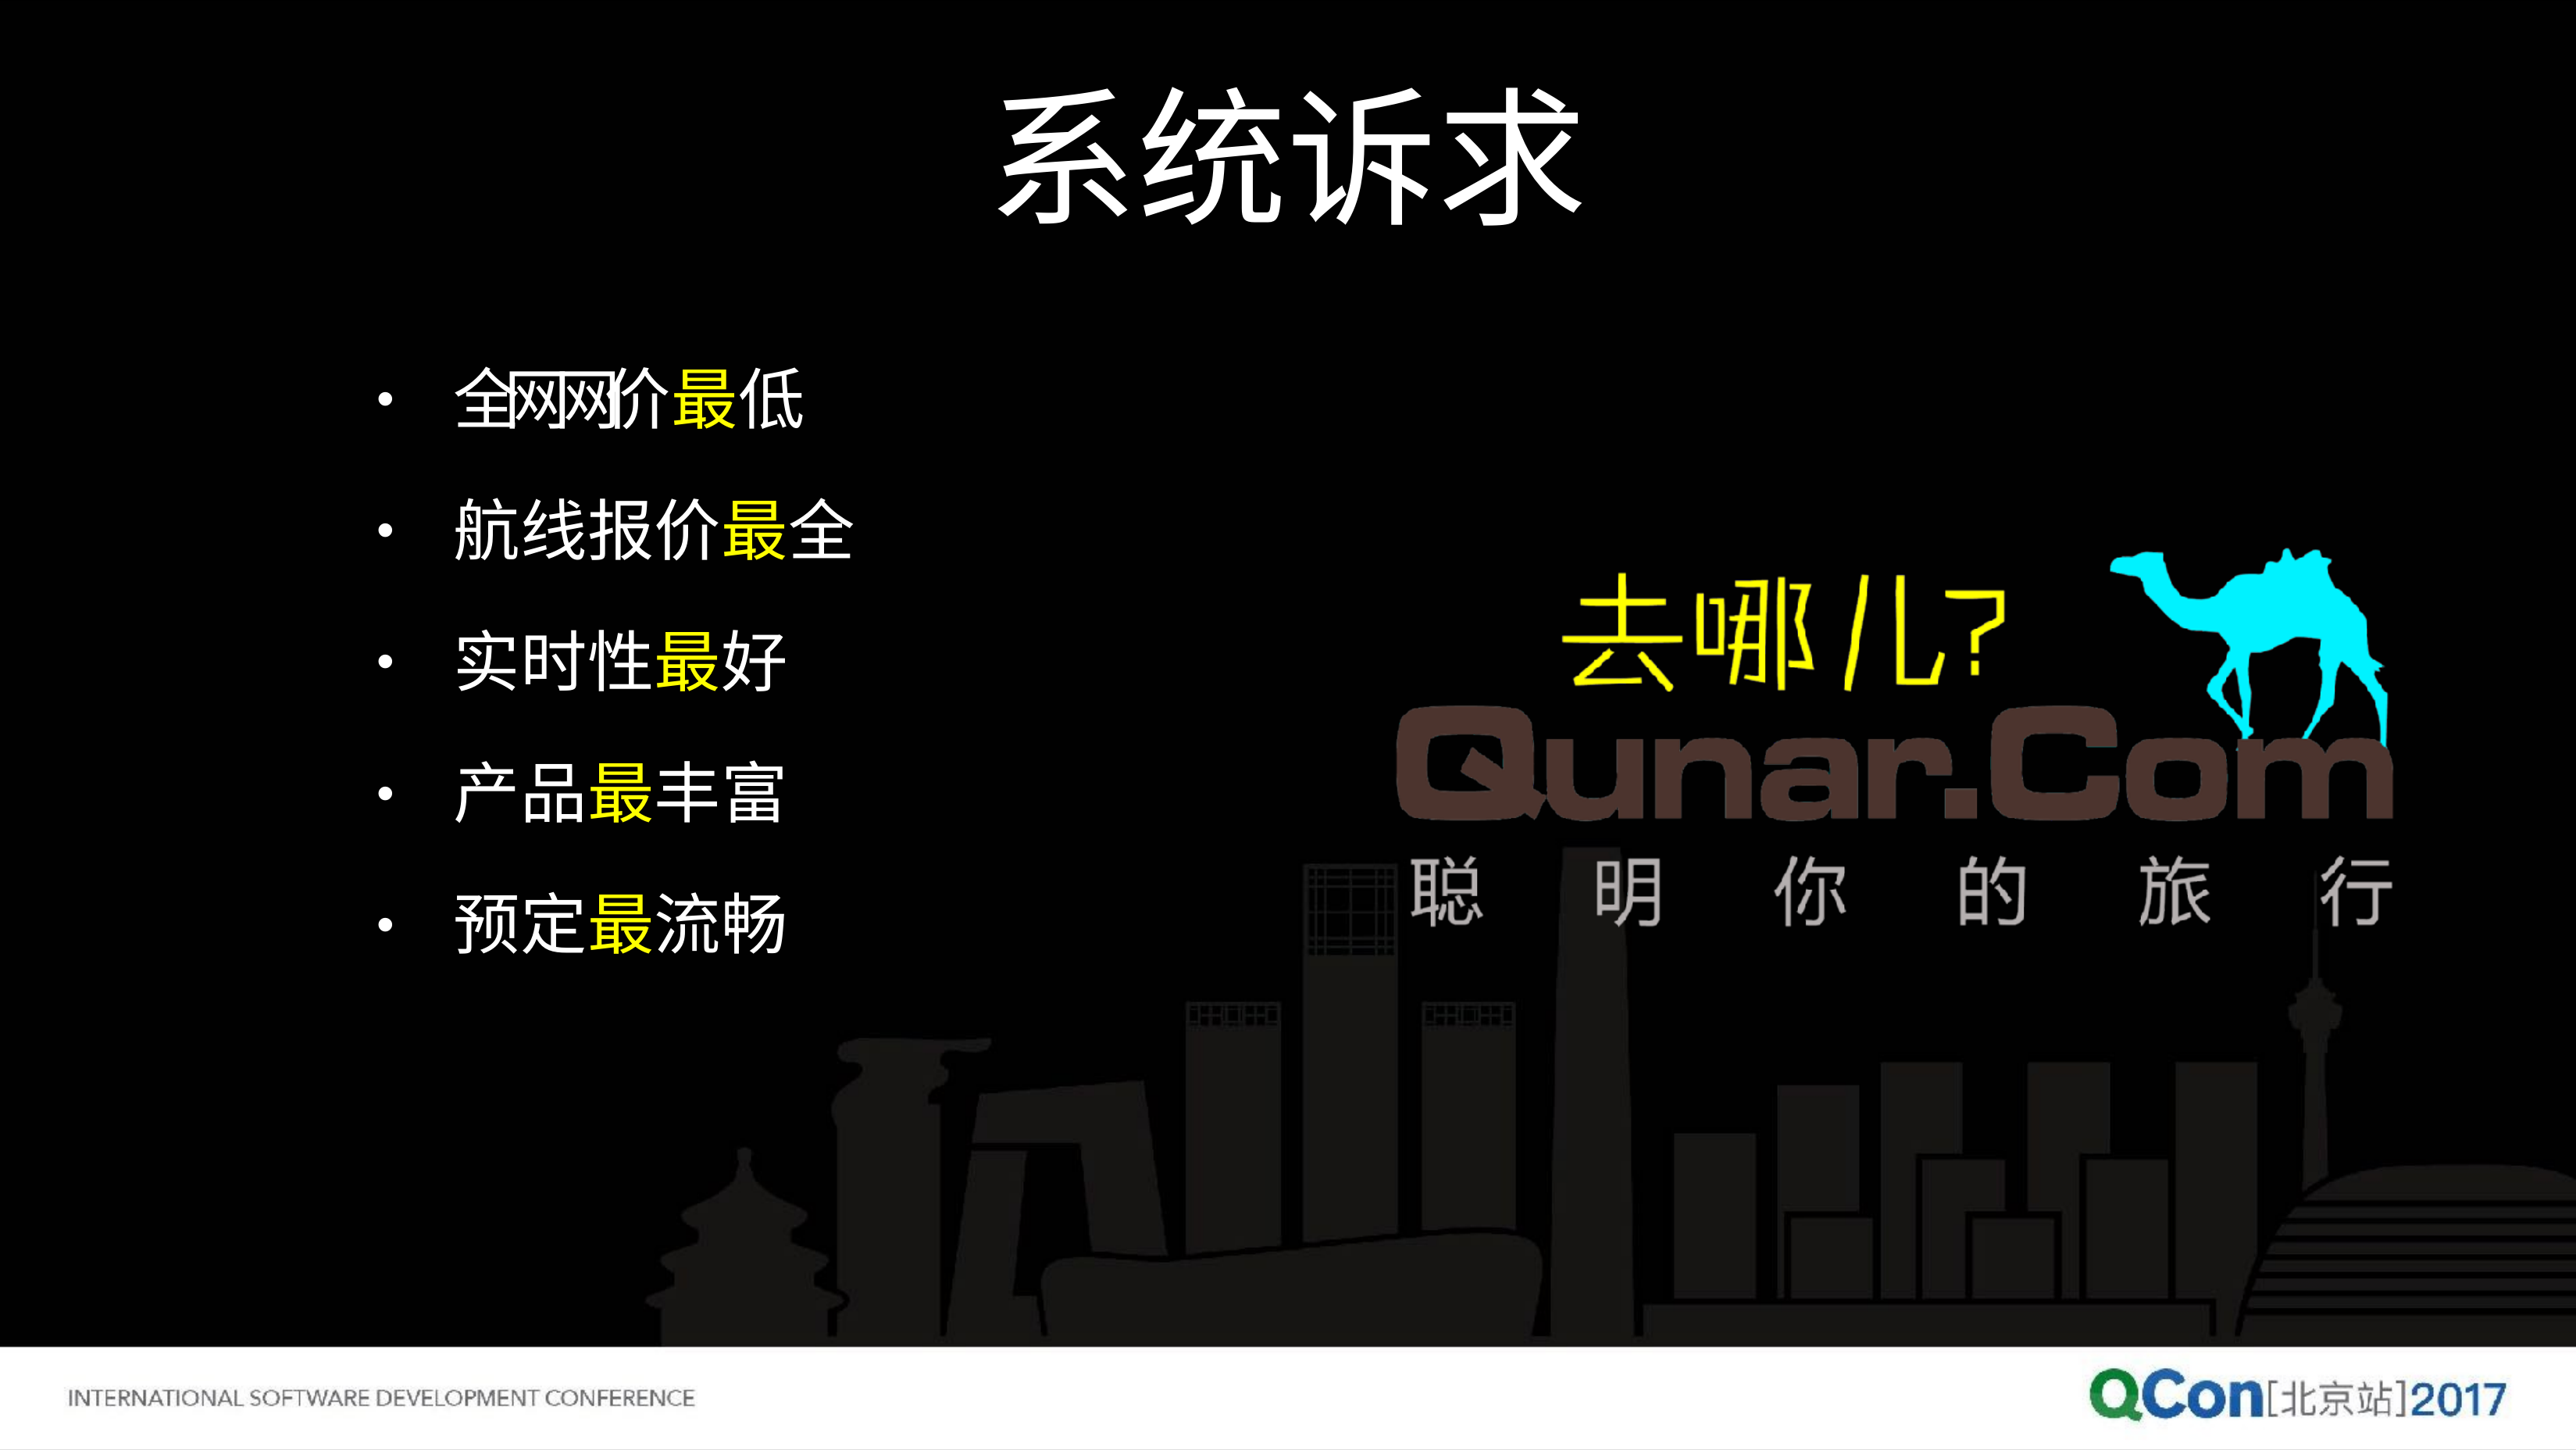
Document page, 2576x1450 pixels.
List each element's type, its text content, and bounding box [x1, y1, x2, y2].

text_box • [375, 758, 404, 821]
text_box • [375, 363, 404, 427]
title 系统诉求 [986, 61, 1590, 306]
text_box • [375, 627, 404, 689]
text_box • [375, 495, 404, 558]
text_box 全⽹网价最低 航线报价最全 实时性最好 产品最丰富 预定最流畅 [451, 355, 858, 962]
text_box [0, 1, 2576, 1449]
text_box • [375, 890, 404, 952]
text_box [1373, 498, 2442, 991]
